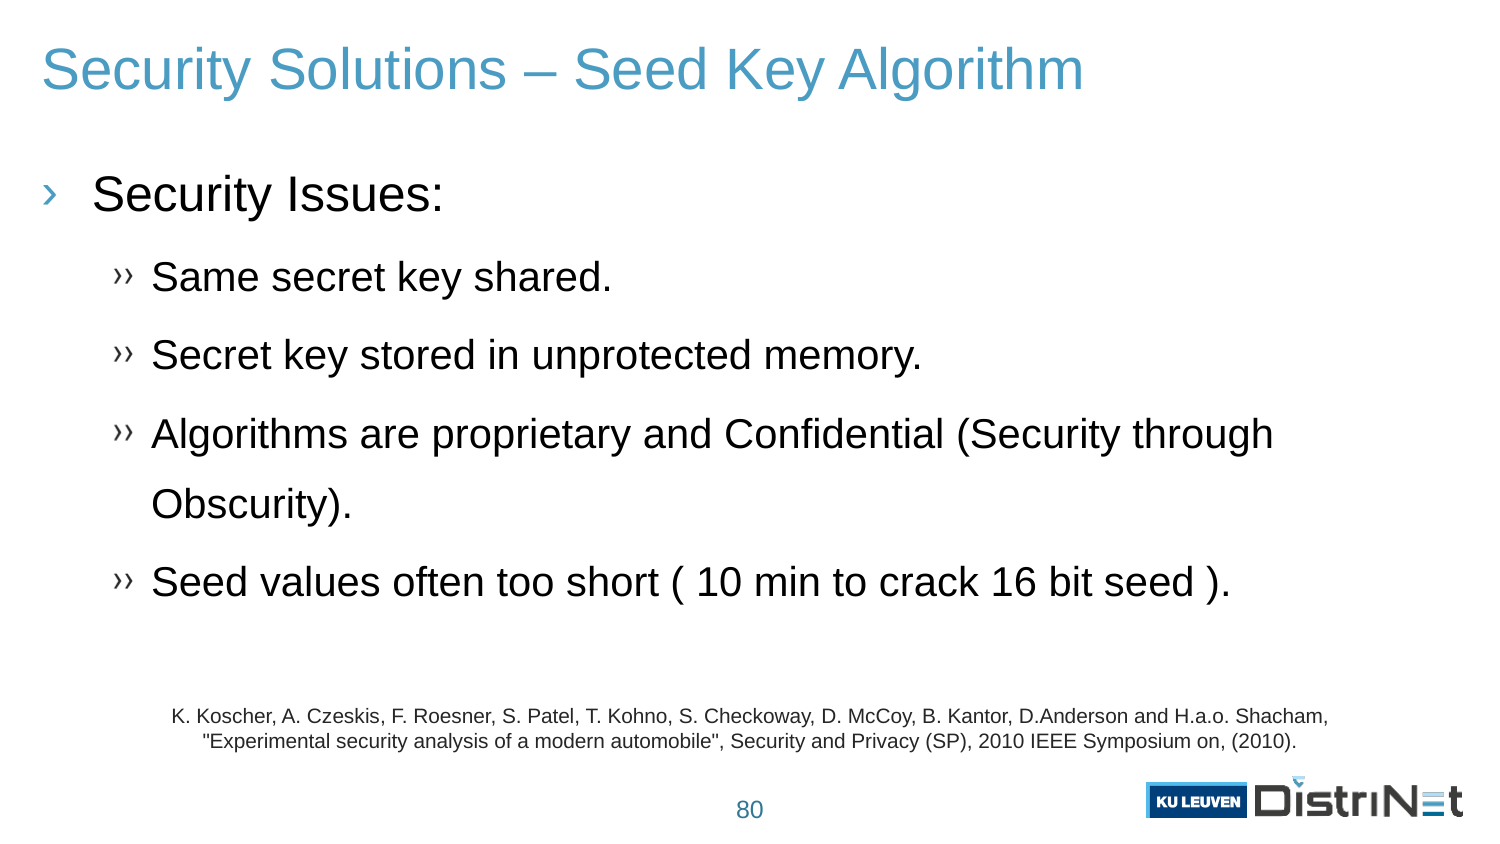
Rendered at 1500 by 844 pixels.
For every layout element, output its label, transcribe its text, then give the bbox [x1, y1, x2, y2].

list Security Issues: Same secret key shared. Secret key stored in unprotected memory. Algorithms are proprietary and Confidential (Security through Obscurity). Seed values often too short ( 10 min to crack 16 bit seed ). [26, 129, 1463, 787]
picture [108, 565, 141, 595]
picture [1146, 787, 1247, 818]
picture [108, 260, 141, 290]
picture [1255, 787, 1463, 817]
text_box K. Koscher, A. Czeskis, F. Roesner, S. Patel, T. Kohno, S. Checkoway, D. McCoy, B. Kantor, D.Anderson and H.a.o. Shacham, "Experimental security analysis of a modern automobile", Security and Privacy (SP), 2010 IEEE Symposium on, (2010). [156, 695, 1344, 786]
picture [108, 416, 141, 447]
slide_number 80 [679, 786, 821, 832]
title Security Solutions – Seed Key Algorithm [26, 23, 1463, 110]
picture [108, 338, 141, 368]
